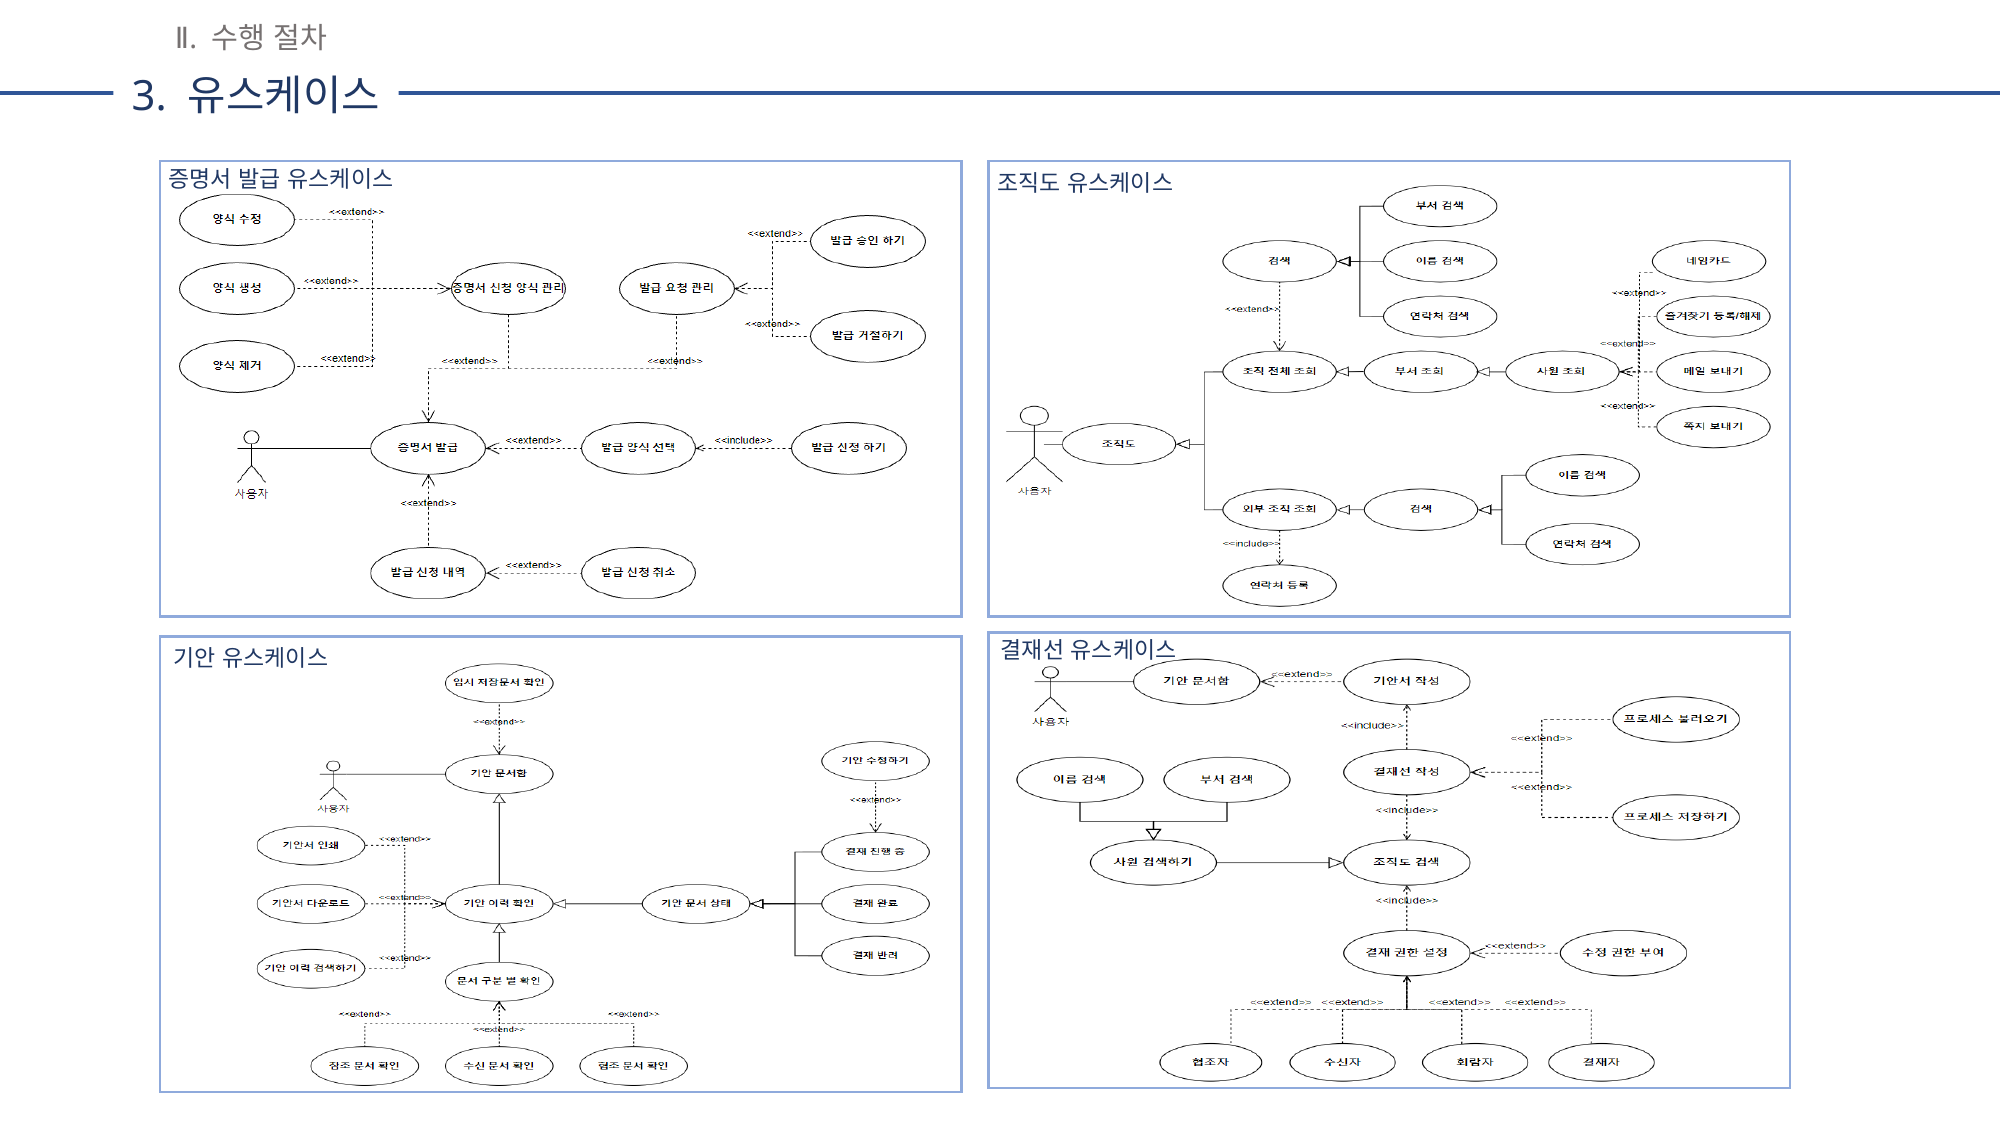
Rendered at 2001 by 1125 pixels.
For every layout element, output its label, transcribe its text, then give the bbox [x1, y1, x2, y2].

text_box 기안 유스케이스 [158, 635, 508, 679]
text_box 결재선 유스케이스 [985, 628, 1336, 671]
text_box 증명서 발급 유스케이스 [153, 157, 504, 200]
picture [177, 649, 943, 1088]
text_box [988, 160, 1791, 617]
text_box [0, 12, 2000, 128]
picture [1013, 648, 1745, 1088]
text_box 조직도 유스케이스 [982, 160, 1332, 204]
text_box [988, 631, 1791, 1089]
picture [177, 188, 929, 611]
text_box [159, 160, 962, 617]
picture [999, 174, 1775, 611]
text_box [159, 636, 962, 1093]
